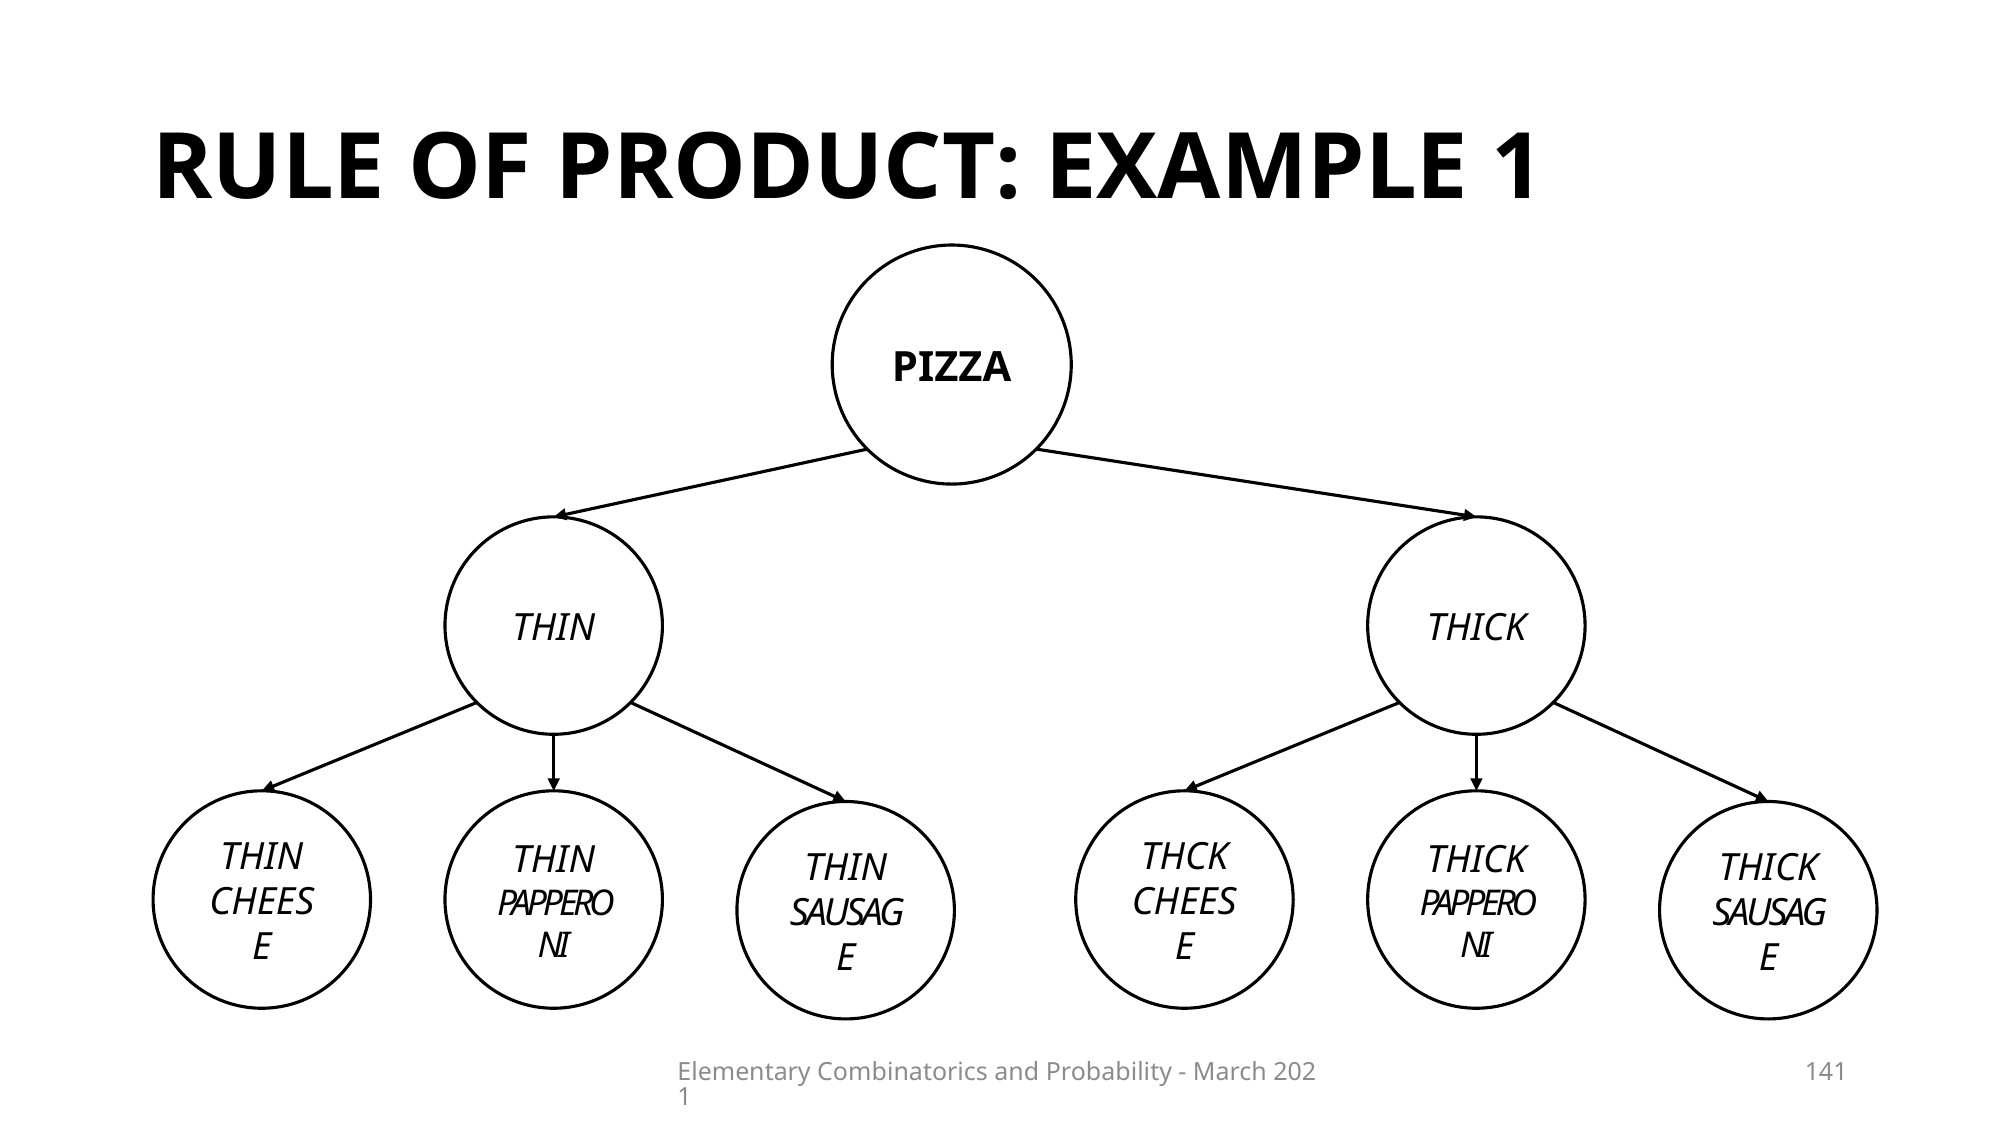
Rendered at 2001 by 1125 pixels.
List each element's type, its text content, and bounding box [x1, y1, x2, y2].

text_box PIZZA [831, 243, 1073, 486]
slide_number 141 [1412, 1042, 1863, 1103]
text_box THICK PAPPERONI [1366, 789, 1587, 1010]
text_box THIN SAUSAGE [735, 800, 956, 1020]
text_box THICK [1366, 515, 1587, 736]
text_box THICK SAUSAGE [1658, 800, 1879, 1020]
title RULE OF PRODUCT: EXAMPLE 1 [137, 59, 1863, 278]
footer Elementary Combinatorics and Probability - March 2021 [662, 1042, 1338, 1103]
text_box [1036, 449, 1477, 517]
text_box THIN [443, 515, 664, 736]
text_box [630, 702, 846, 802]
text_box THIN PAPPERONI [443, 789, 664, 1010]
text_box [1184, 702, 1400, 791]
text_box THCK CHEESE [1074, 789, 1295, 1010]
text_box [261, 702, 477, 791]
text_box THIN CHEESE [152, 789, 372, 1010]
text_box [553, 449, 868, 517]
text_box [1553, 702, 1769, 802]
